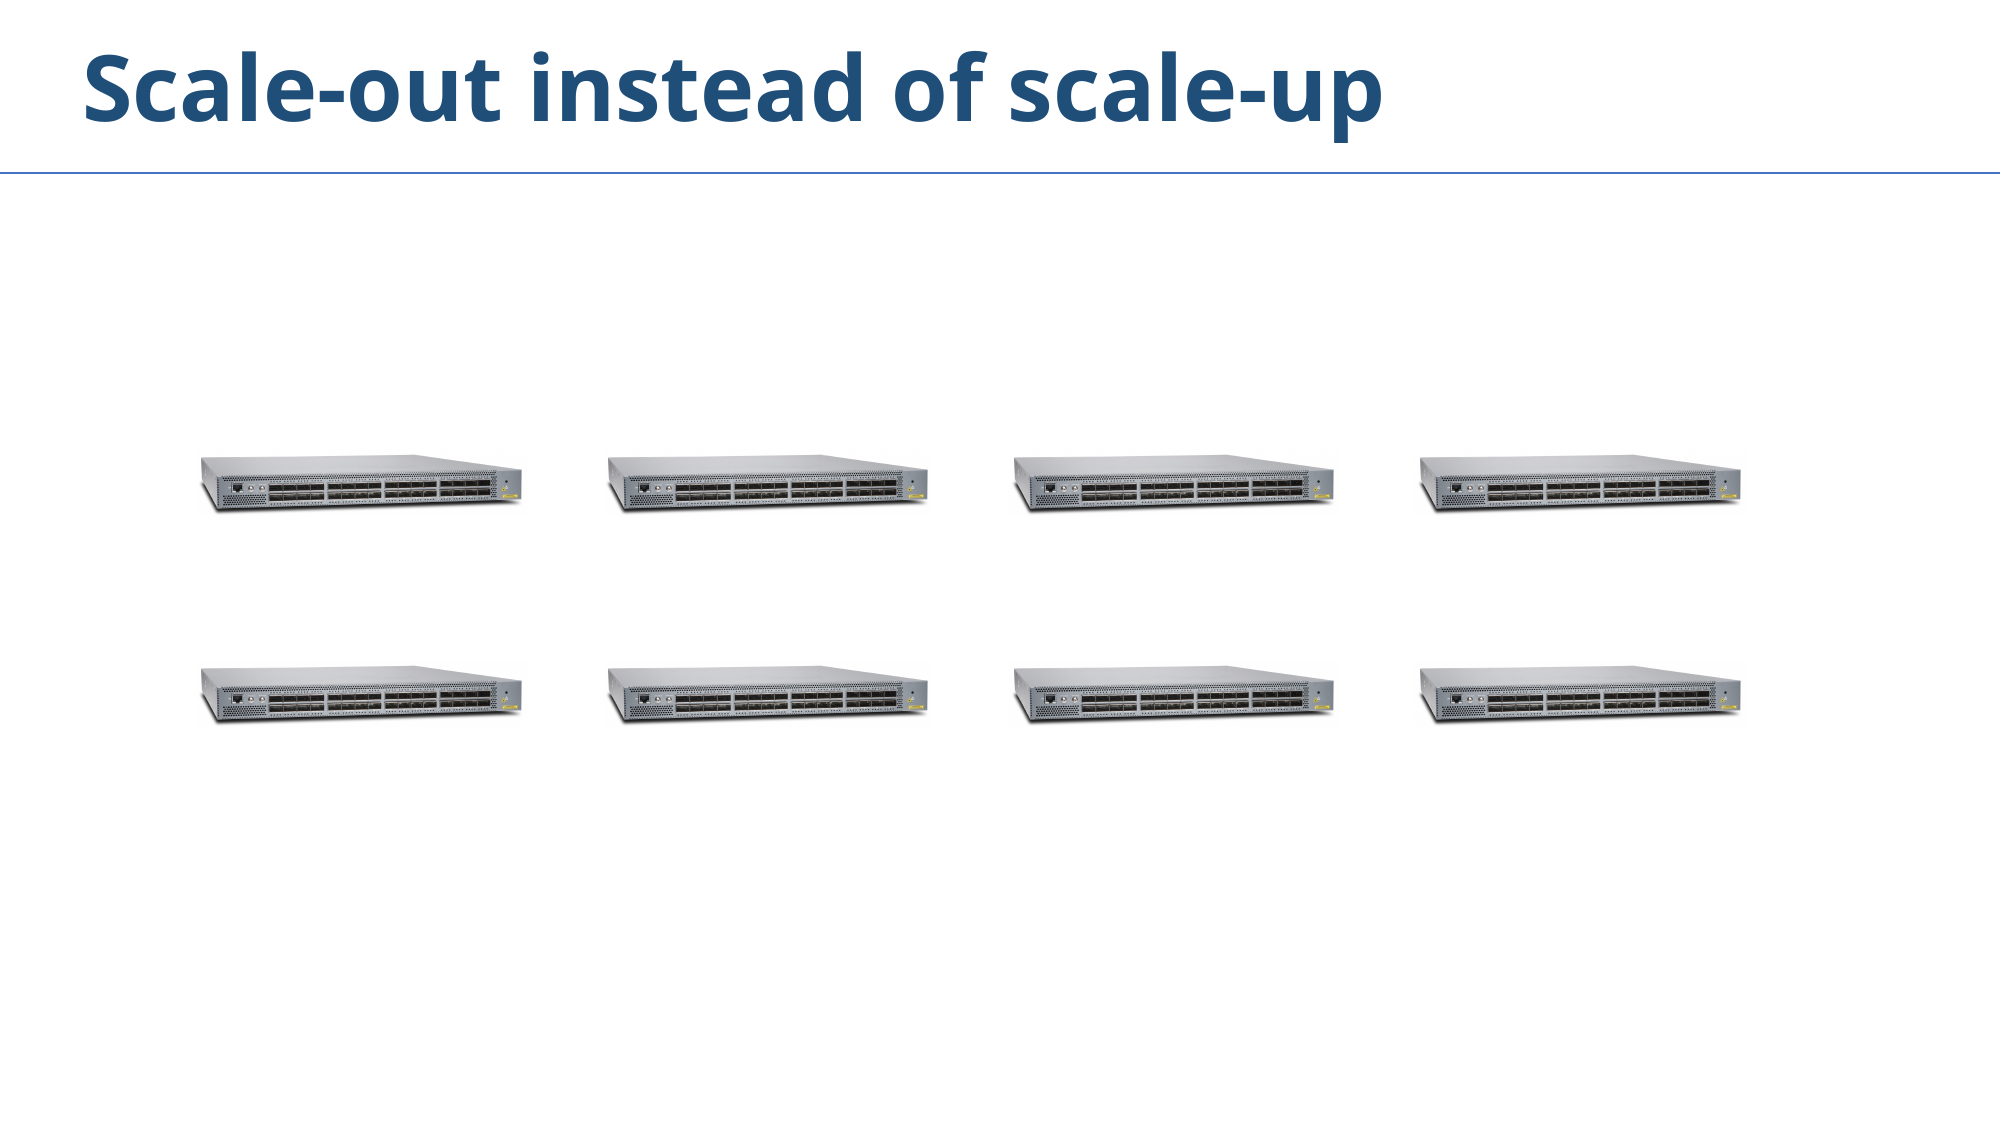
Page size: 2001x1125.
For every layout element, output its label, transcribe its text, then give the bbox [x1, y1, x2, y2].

picture [1008, 660, 1339, 727]
picture [195, 449, 527, 516]
picture [1414, 449, 1746, 516]
picture [602, 660, 933, 727]
picture [1008, 449, 1339, 516]
picture [602, 449, 933, 516]
picture [1414, 660, 1746, 727]
title Scale-out instead of scale-up [67, 31, 1927, 153]
picture [195, 660, 527, 727]
